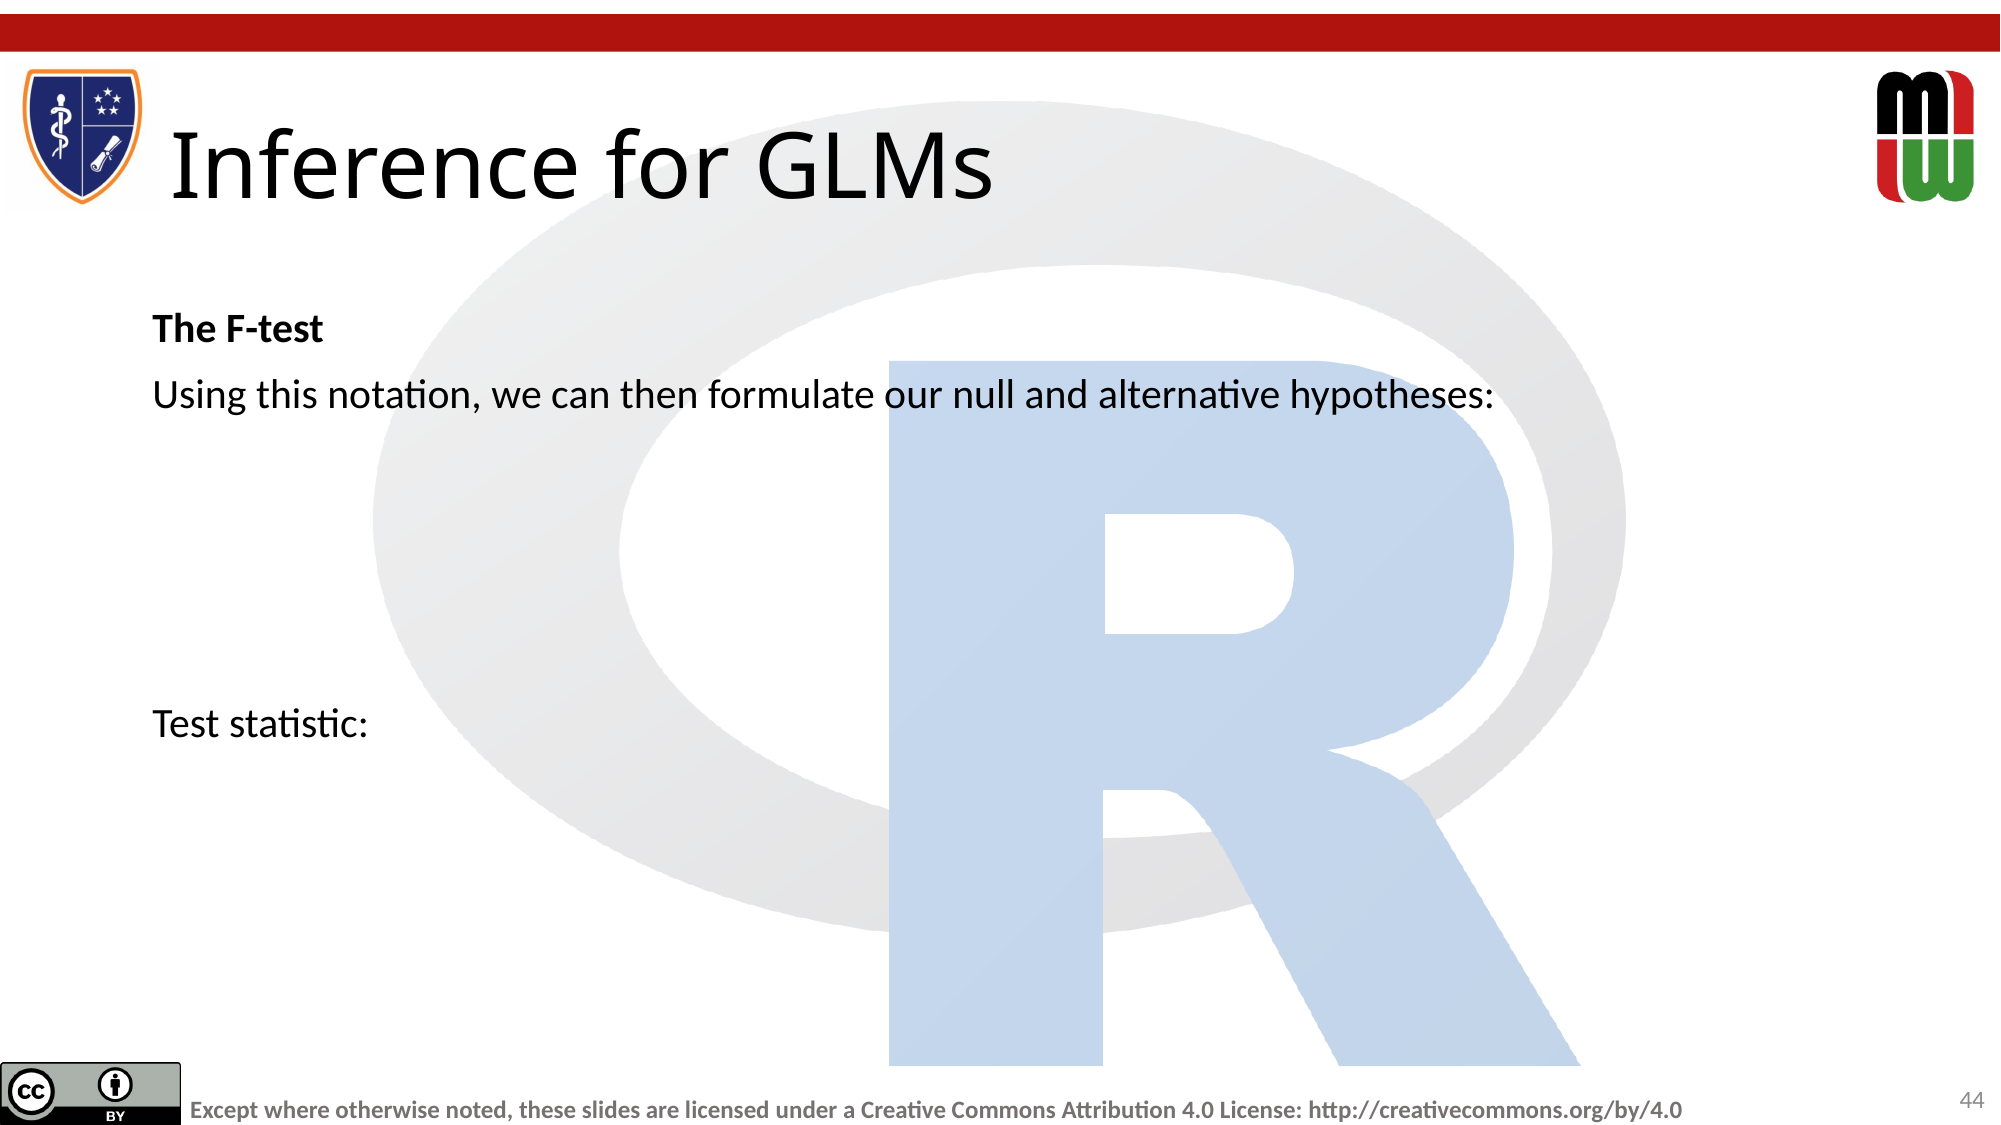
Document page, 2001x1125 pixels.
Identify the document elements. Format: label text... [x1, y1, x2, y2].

title Inference for GLMs [155, 59, 1851, 278]
picture [4, 59, 155, 213]
slide_number 44 [1550, 1073, 2000, 1125]
picture [0, 1062, 181, 1125]
